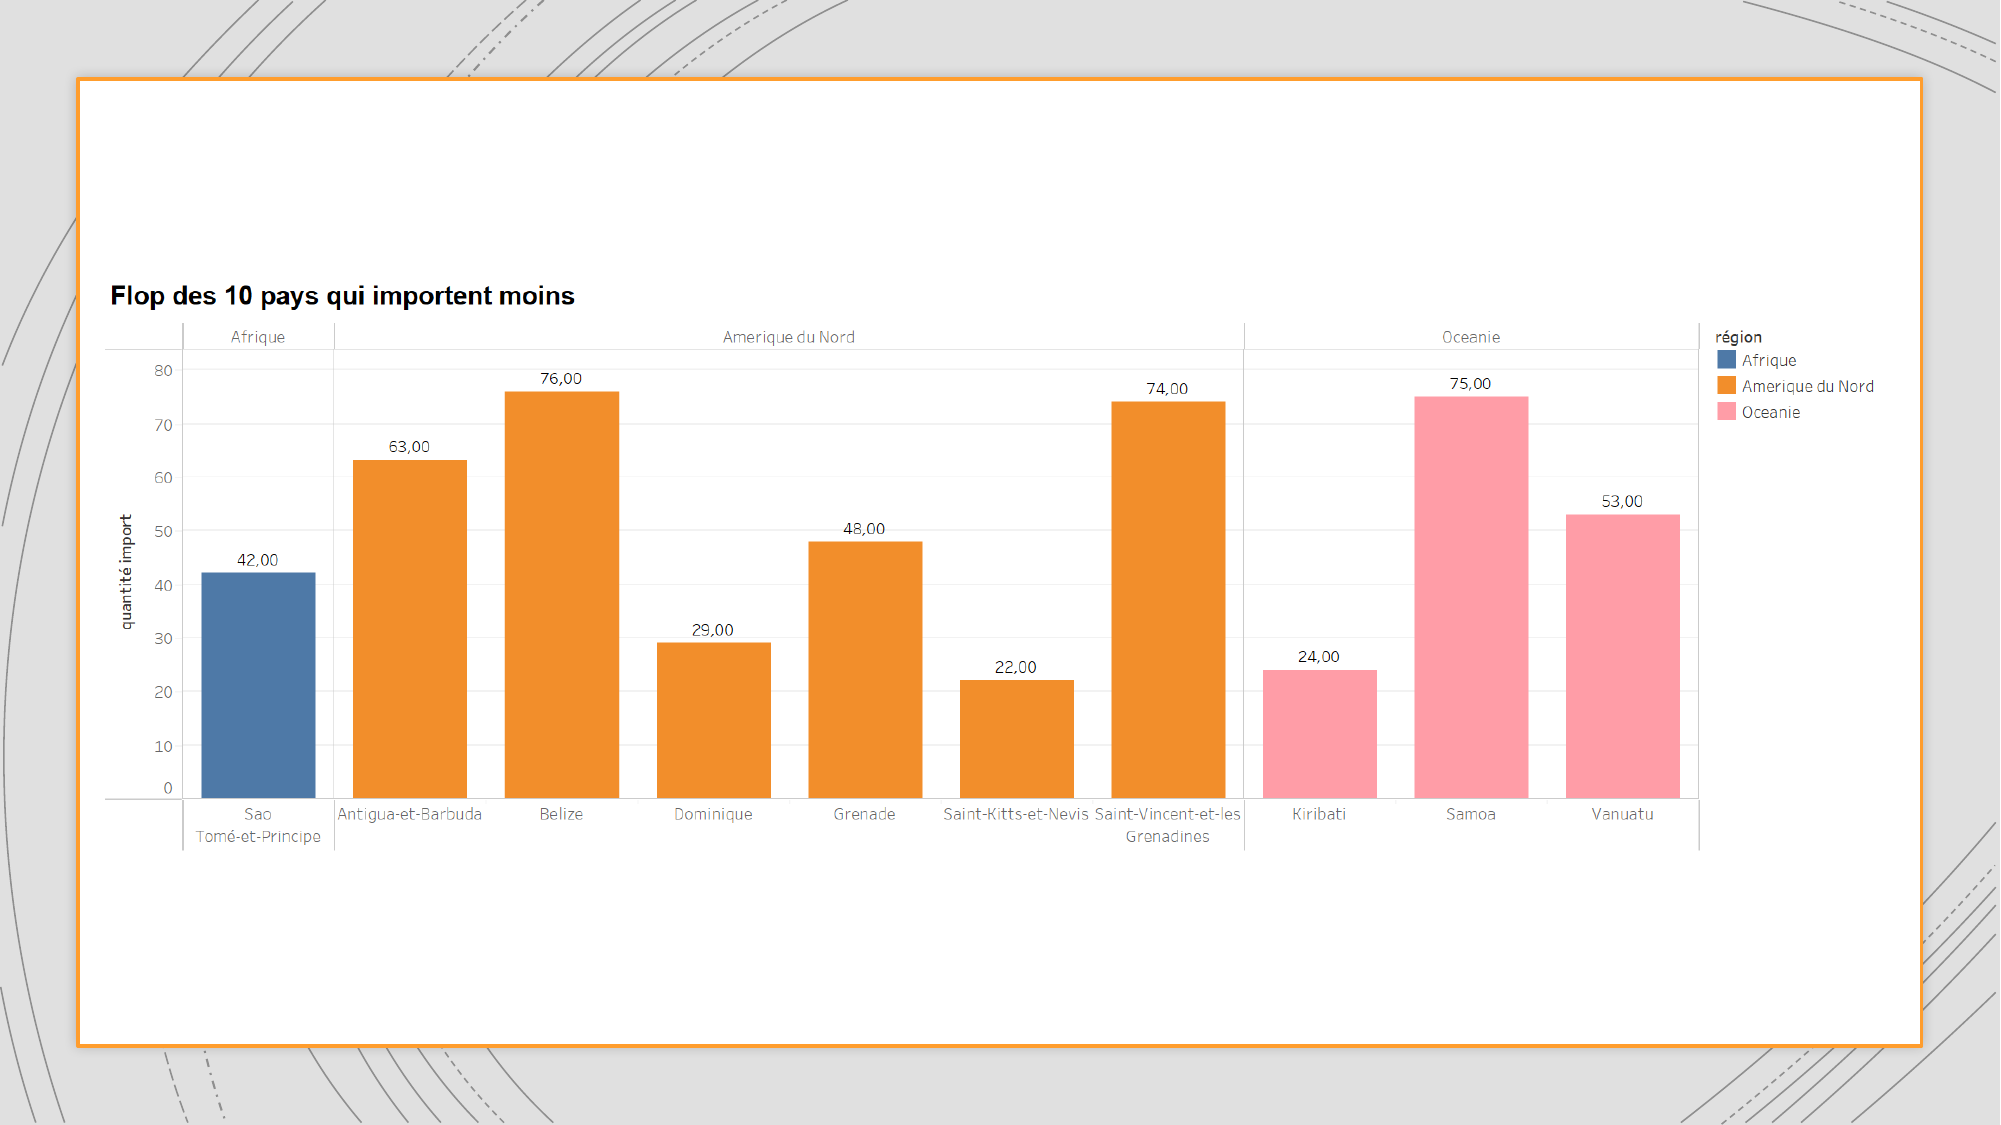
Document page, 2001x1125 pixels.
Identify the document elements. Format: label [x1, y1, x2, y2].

picture [105, 273, 1895, 852]
text_box [0, 0, 1996, 1125]
